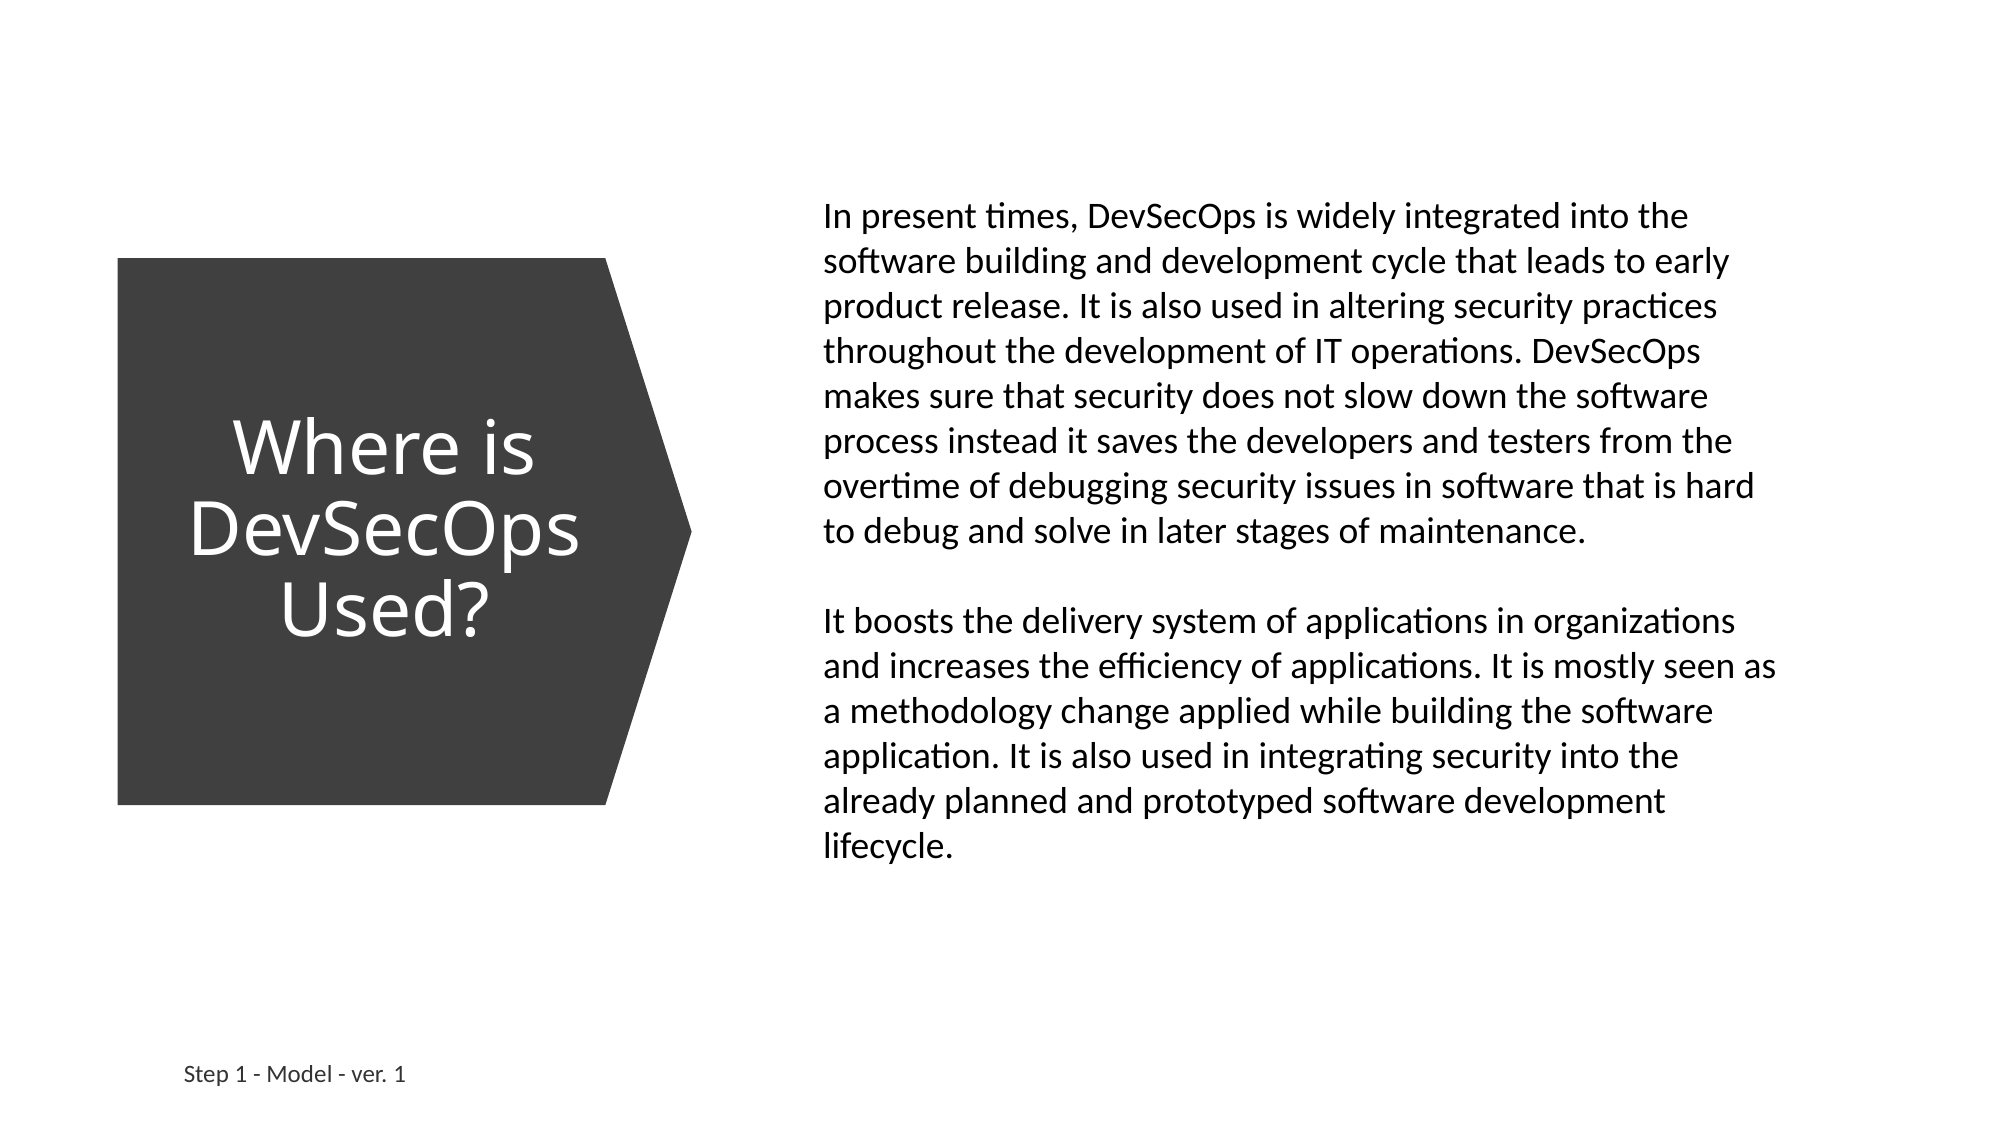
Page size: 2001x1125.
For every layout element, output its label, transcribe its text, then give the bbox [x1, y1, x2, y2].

text_box In present times, DevSecOps is widely integrated into the software building and development cycle that leads to early product release. It is also used in altering security practices throughout the development of IT operations. DevSecOps makes sure that security does not slow down the software process instead it saves the developers and testers from the overtime of debugging security issues in software that is hard to debug and solve in later stages of maintenance. It boosts the delivery system of applications in organizations and increases the efficiency of applications. It is mostly seen as a methodology change applied while building the software application. It is also used in integrating security into the already planned and prototyped software development lifecycle. [808, 183, 1809, 873]
footer Step 1 - Model - ver. 1 [168, 1042, 1188, 1103]
text_box [116, 257, 693, 807]
title Where is DevSecOps Used? [168, 322, 601, 741]
